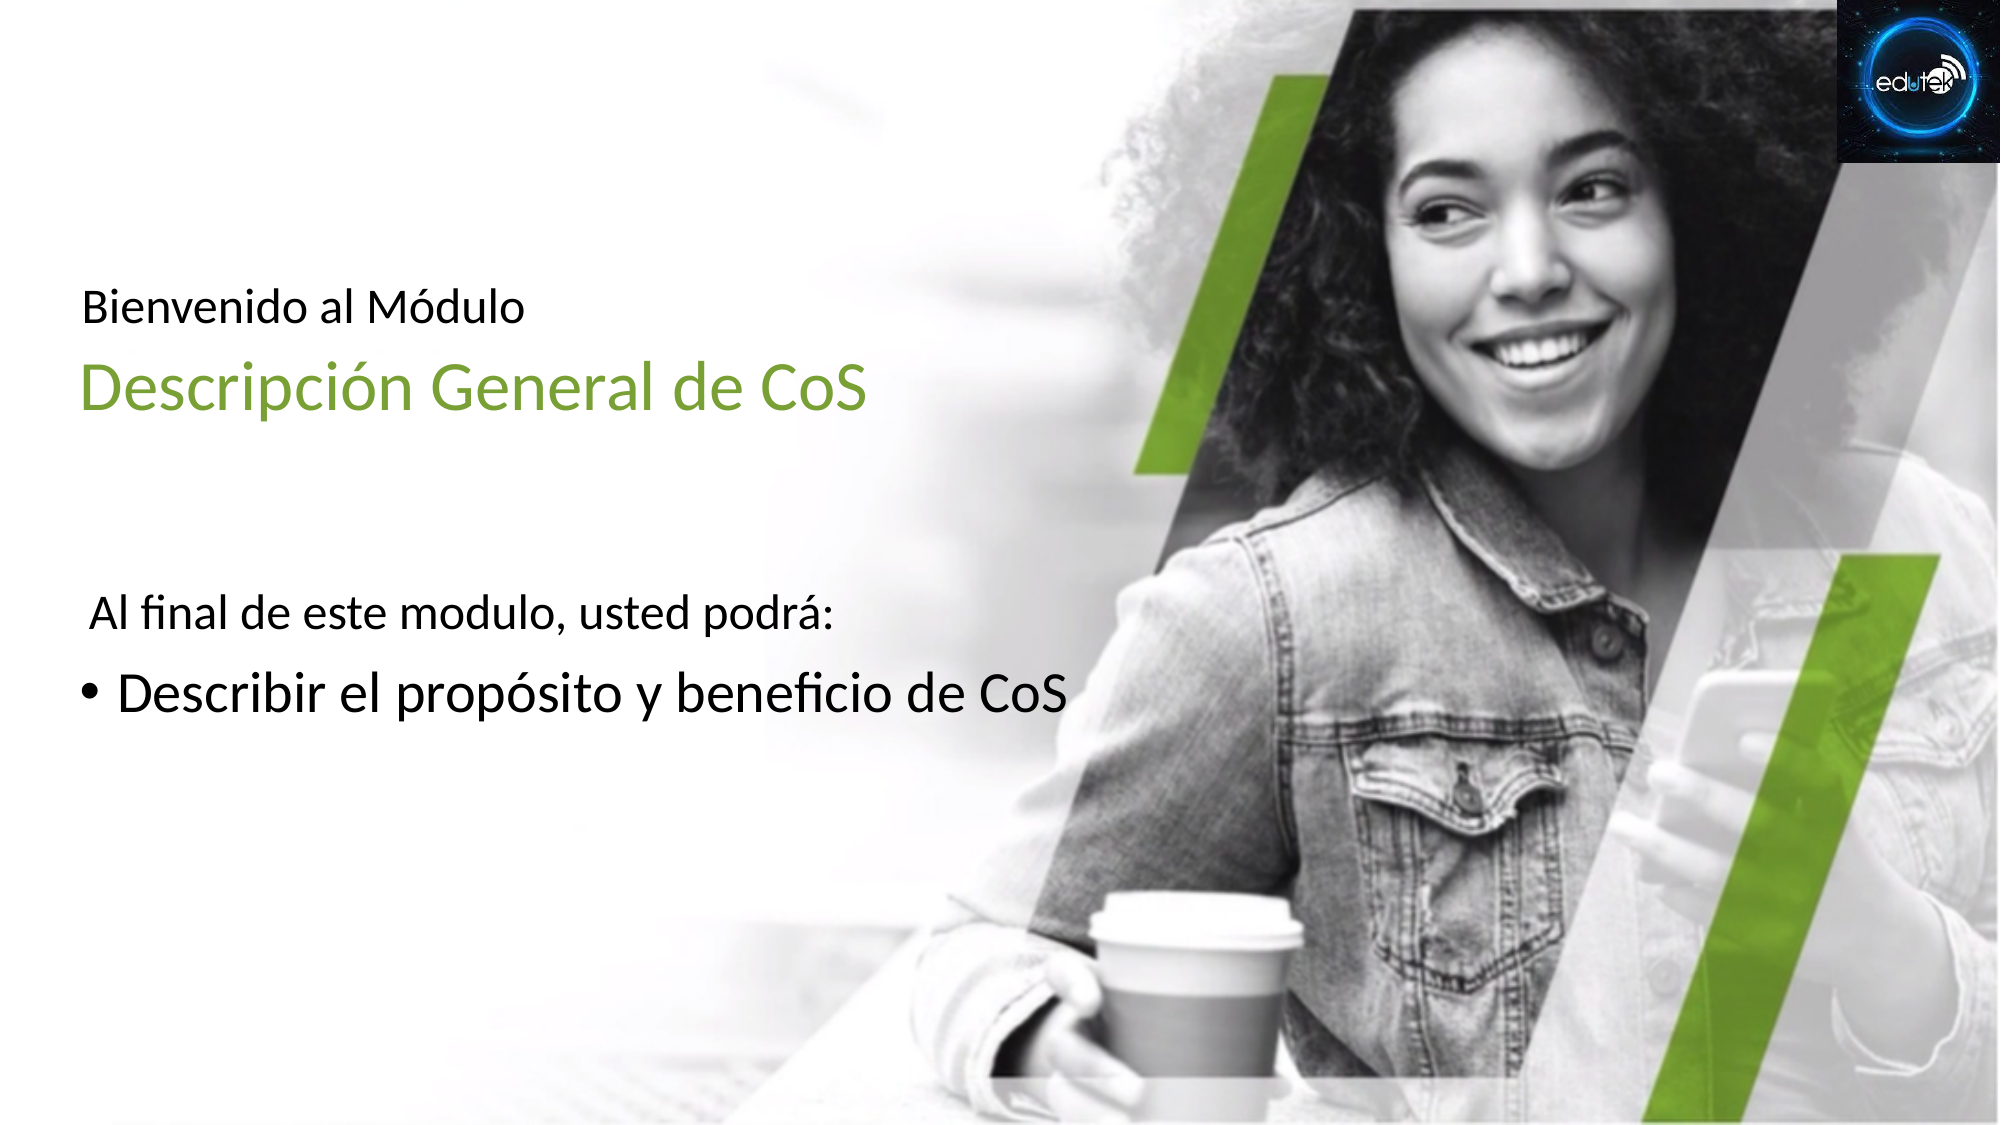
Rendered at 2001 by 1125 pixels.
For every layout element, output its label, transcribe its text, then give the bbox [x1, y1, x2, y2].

title Descripción General de CoS [64, 341, 1084, 565]
picture [111, 0, 2000, 1125]
list Describir el propósito y beneficio de CoS [64, 655, 1122, 974]
